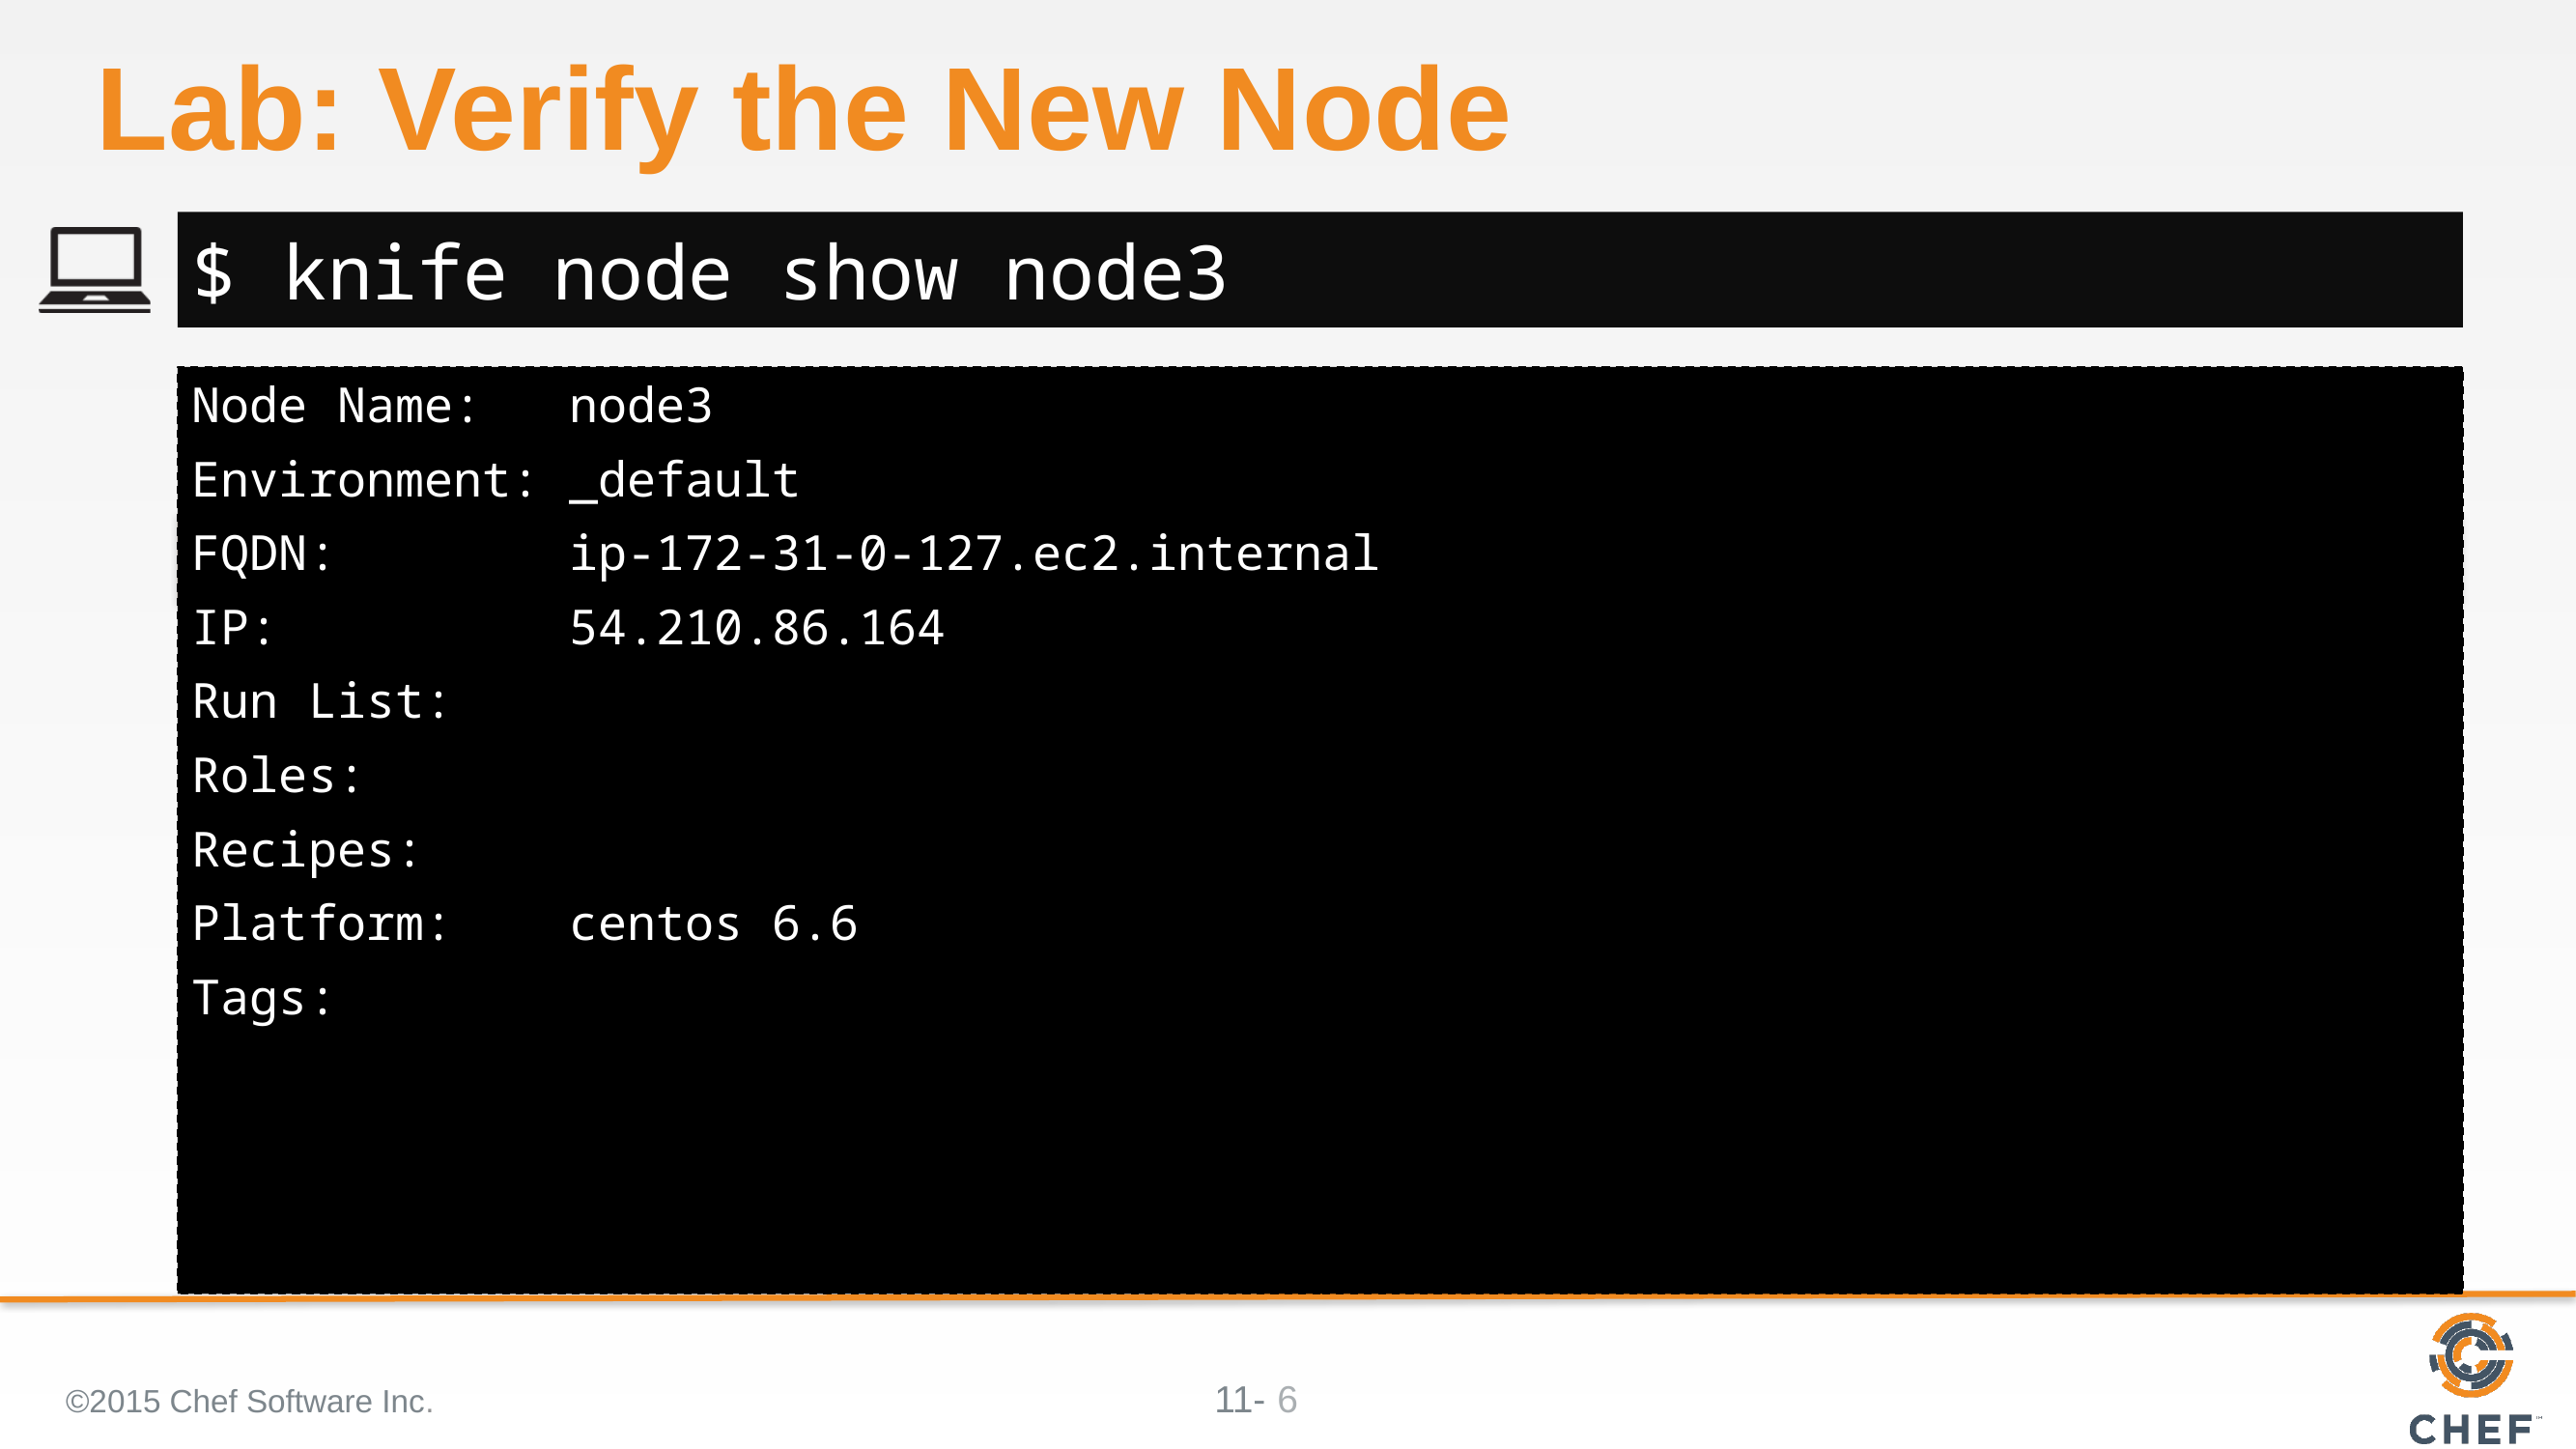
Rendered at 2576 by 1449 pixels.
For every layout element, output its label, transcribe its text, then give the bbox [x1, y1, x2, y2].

footer ©2015 Chef Software Inc. [51, 1359, 952, 1440]
list $ knife node show node3 [177, 212, 2463, 327]
picture [2399, 1297, 2550, 1449]
list Node Name: node3 Environment: _default FQDN: ip-172-31-0-127.ec2.internal IP: 54.210.86.164 Run List: Roles: Recipes: Platform: centos 6.6 Tags: [177, 366, 2464, 1294]
slide_number 6 [998, 1359, 1578, 1437]
title Lab: Verify the New Node [96, 48, 2463, 180]
